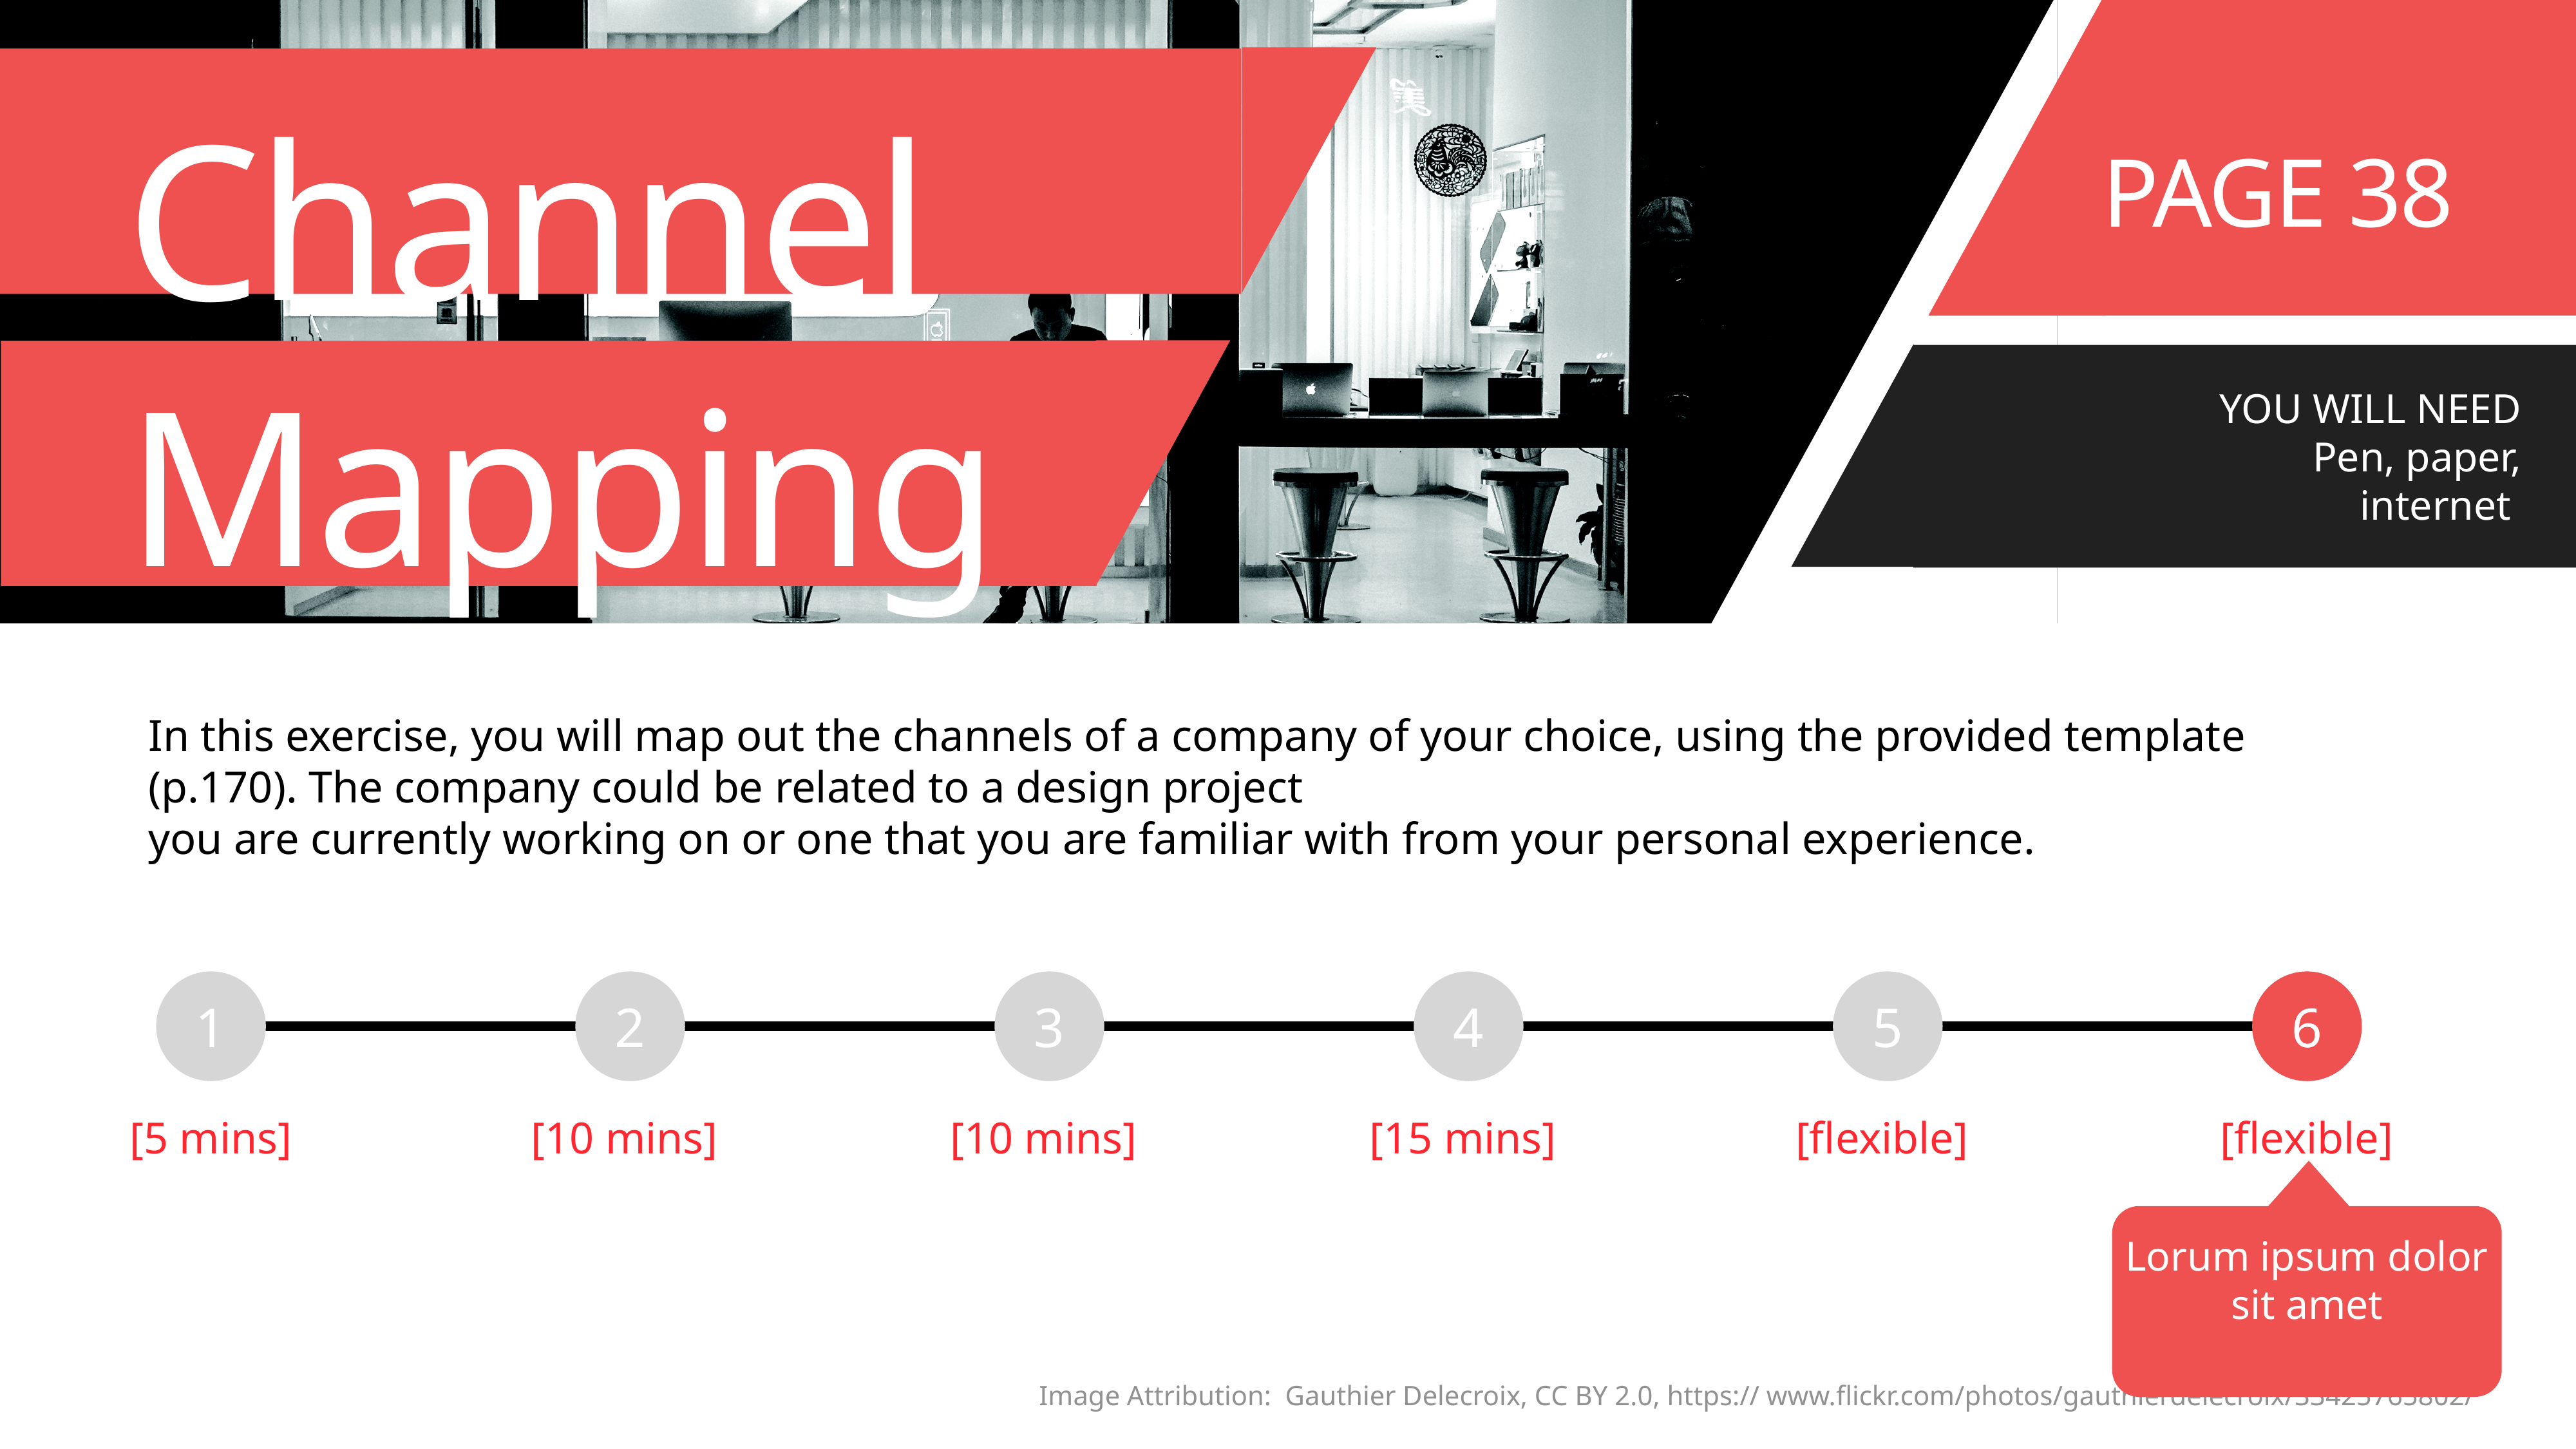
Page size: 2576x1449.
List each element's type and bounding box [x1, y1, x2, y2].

text_box [0, 0, 2576, 1419]
